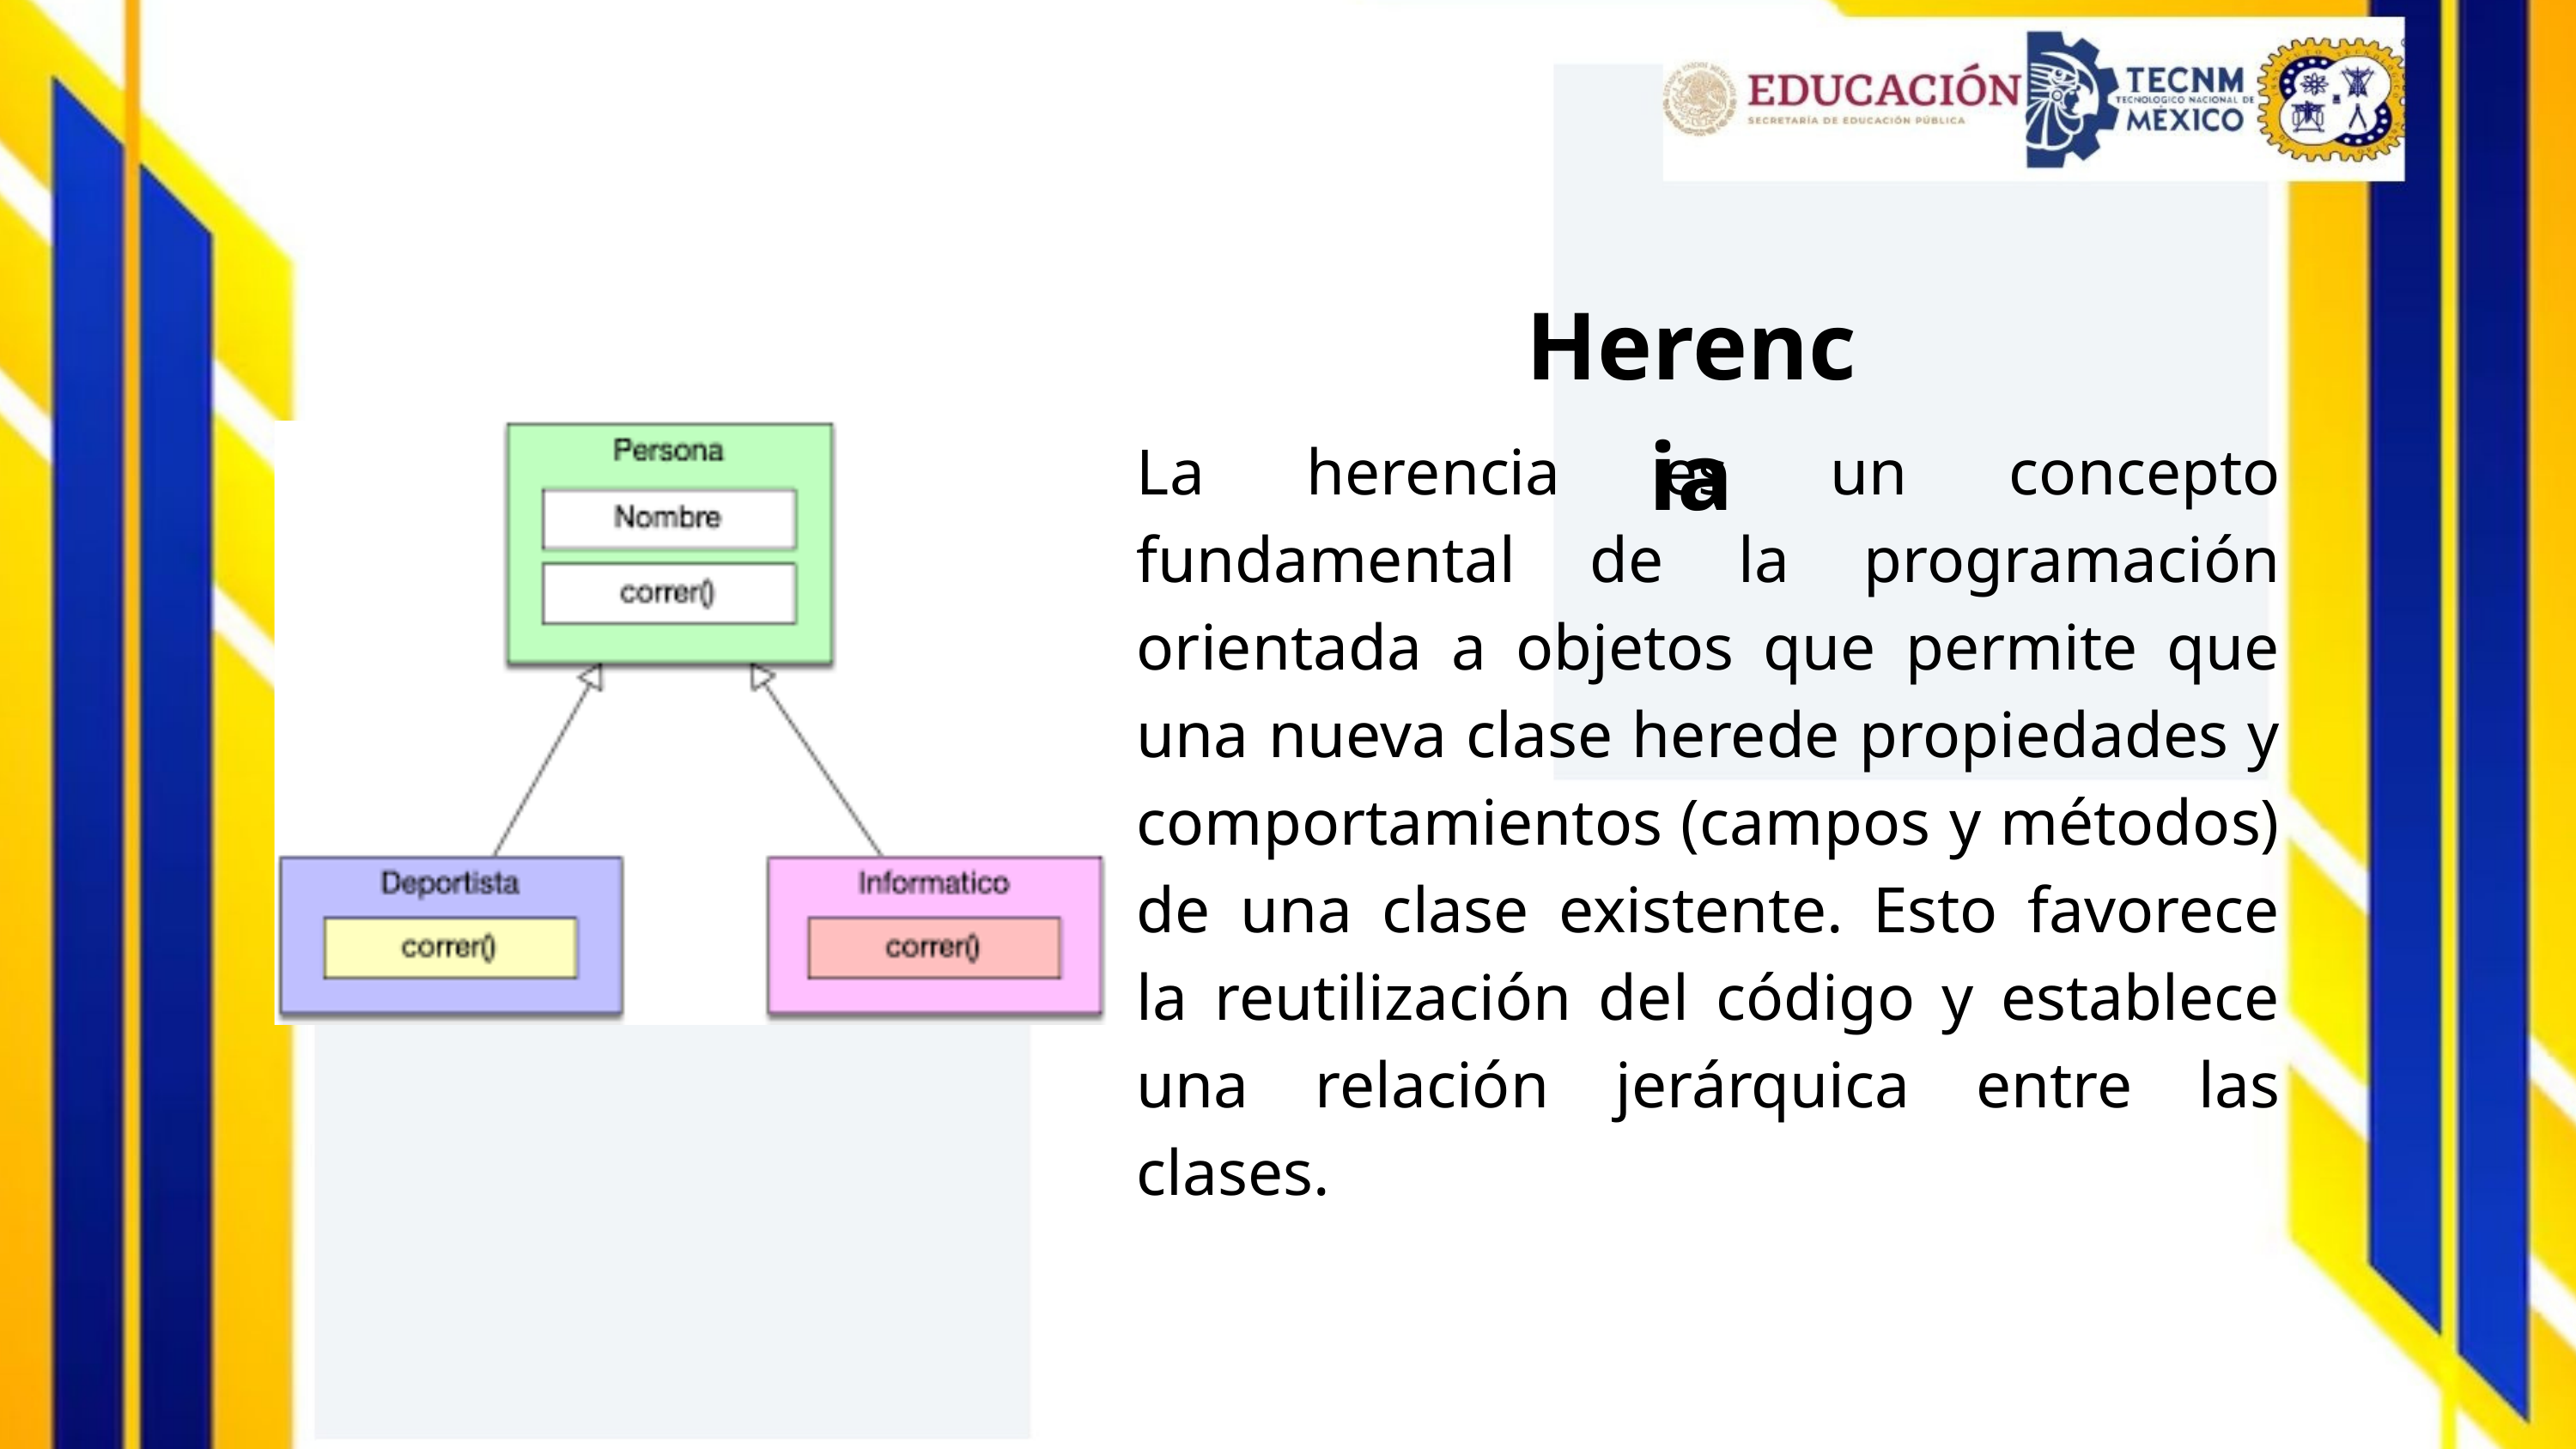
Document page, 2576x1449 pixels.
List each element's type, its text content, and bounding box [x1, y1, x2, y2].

text_box [0, 0, 2576, 1449]
text_box La herencia es un concepto fundamental de la programación orientada a objetos que permite que una nueva clase herede propiedades y comportamientos (campos y métodos) de una clase existente. Esto favorece la reutilización del código y establece una relación jerárquica entre las clases. [1136, 419, 2281, 1209]
text_box [274, 421, 1109, 1025]
text_box Herencia [1513, 268, 1870, 529]
